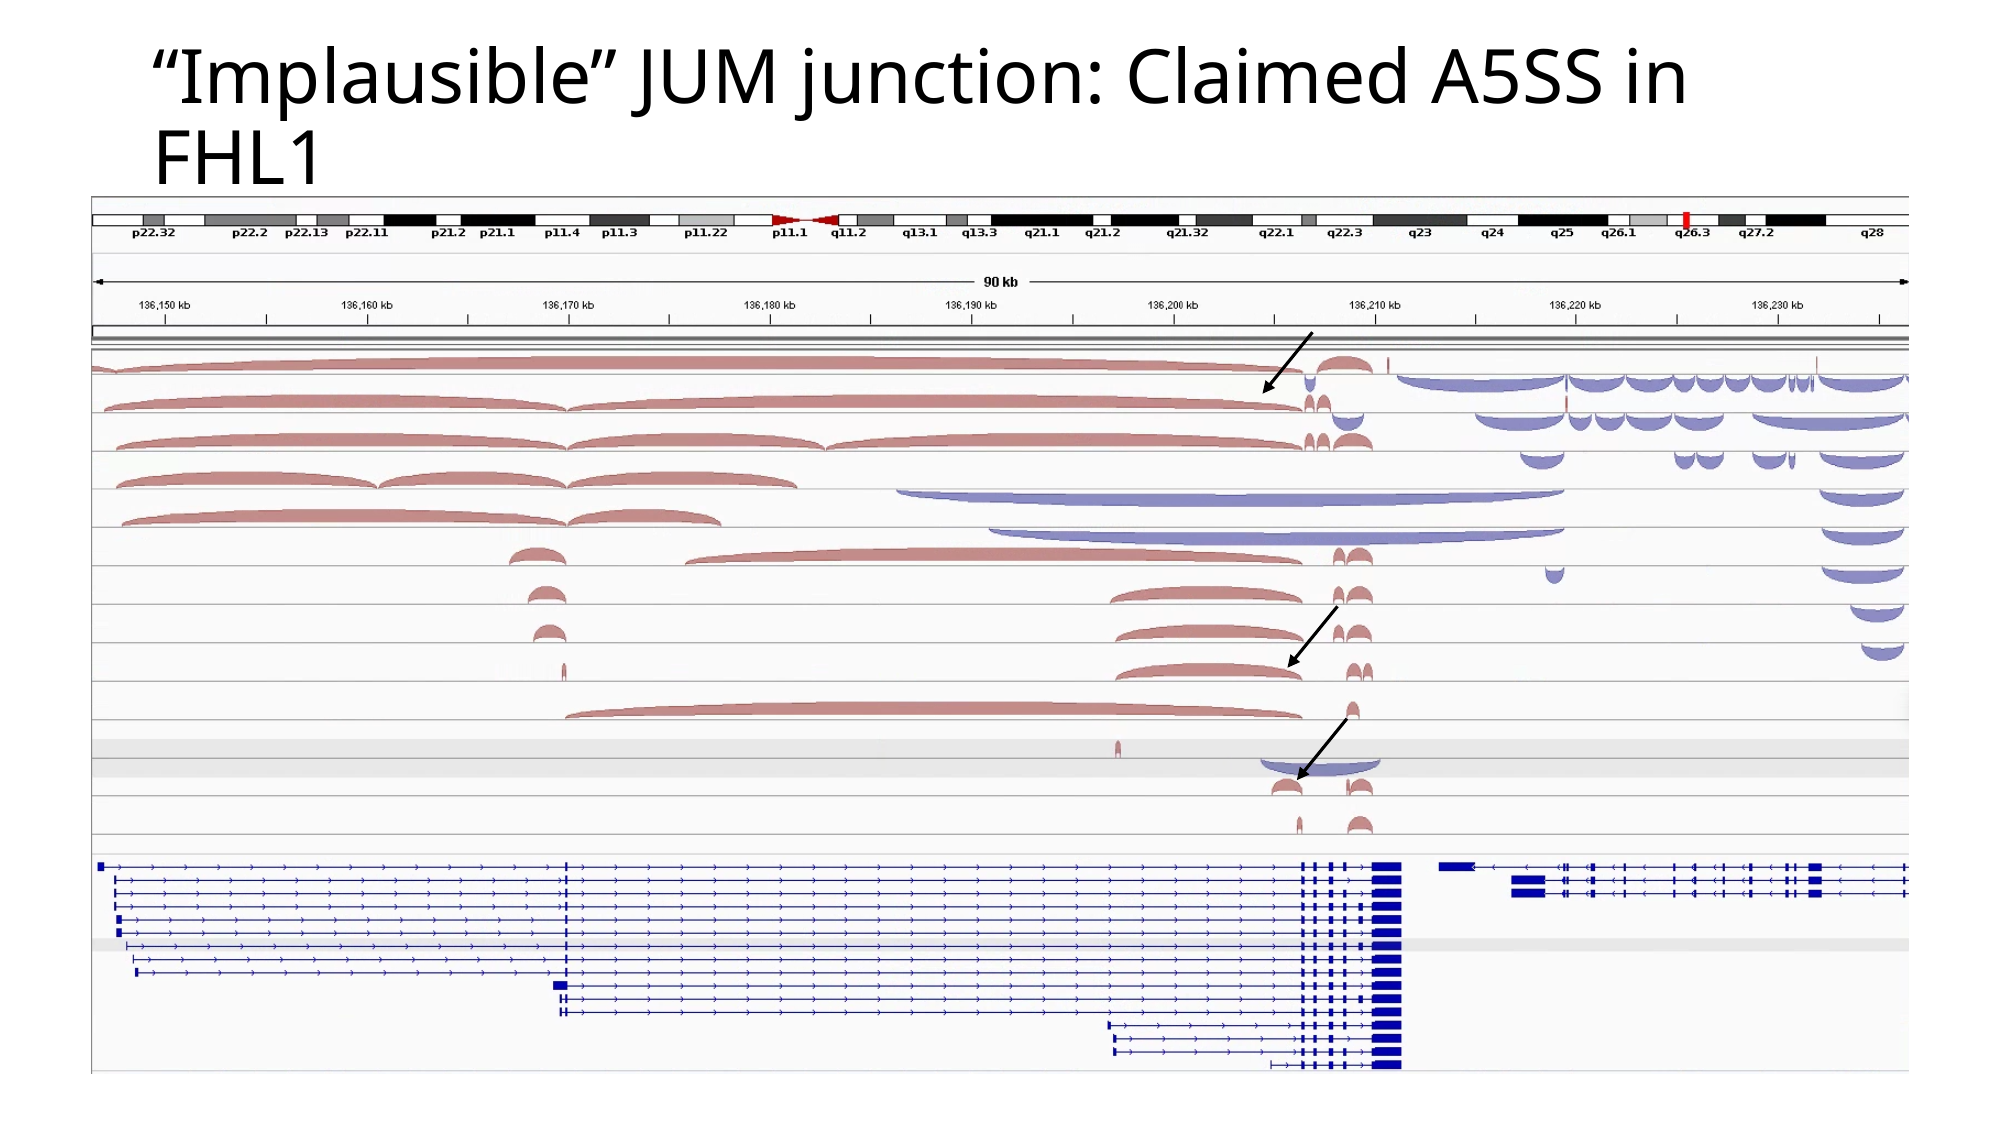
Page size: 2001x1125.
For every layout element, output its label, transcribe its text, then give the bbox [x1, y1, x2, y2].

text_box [1287, 606, 1338, 668]
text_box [1296, 718, 1347, 781]
title “Implausible” JUM junction: Claimed A5SS in FHL1 [137, 43, 1863, 196]
picture [91, 196, 1909, 1074]
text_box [1262, 332, 1313, 394]
